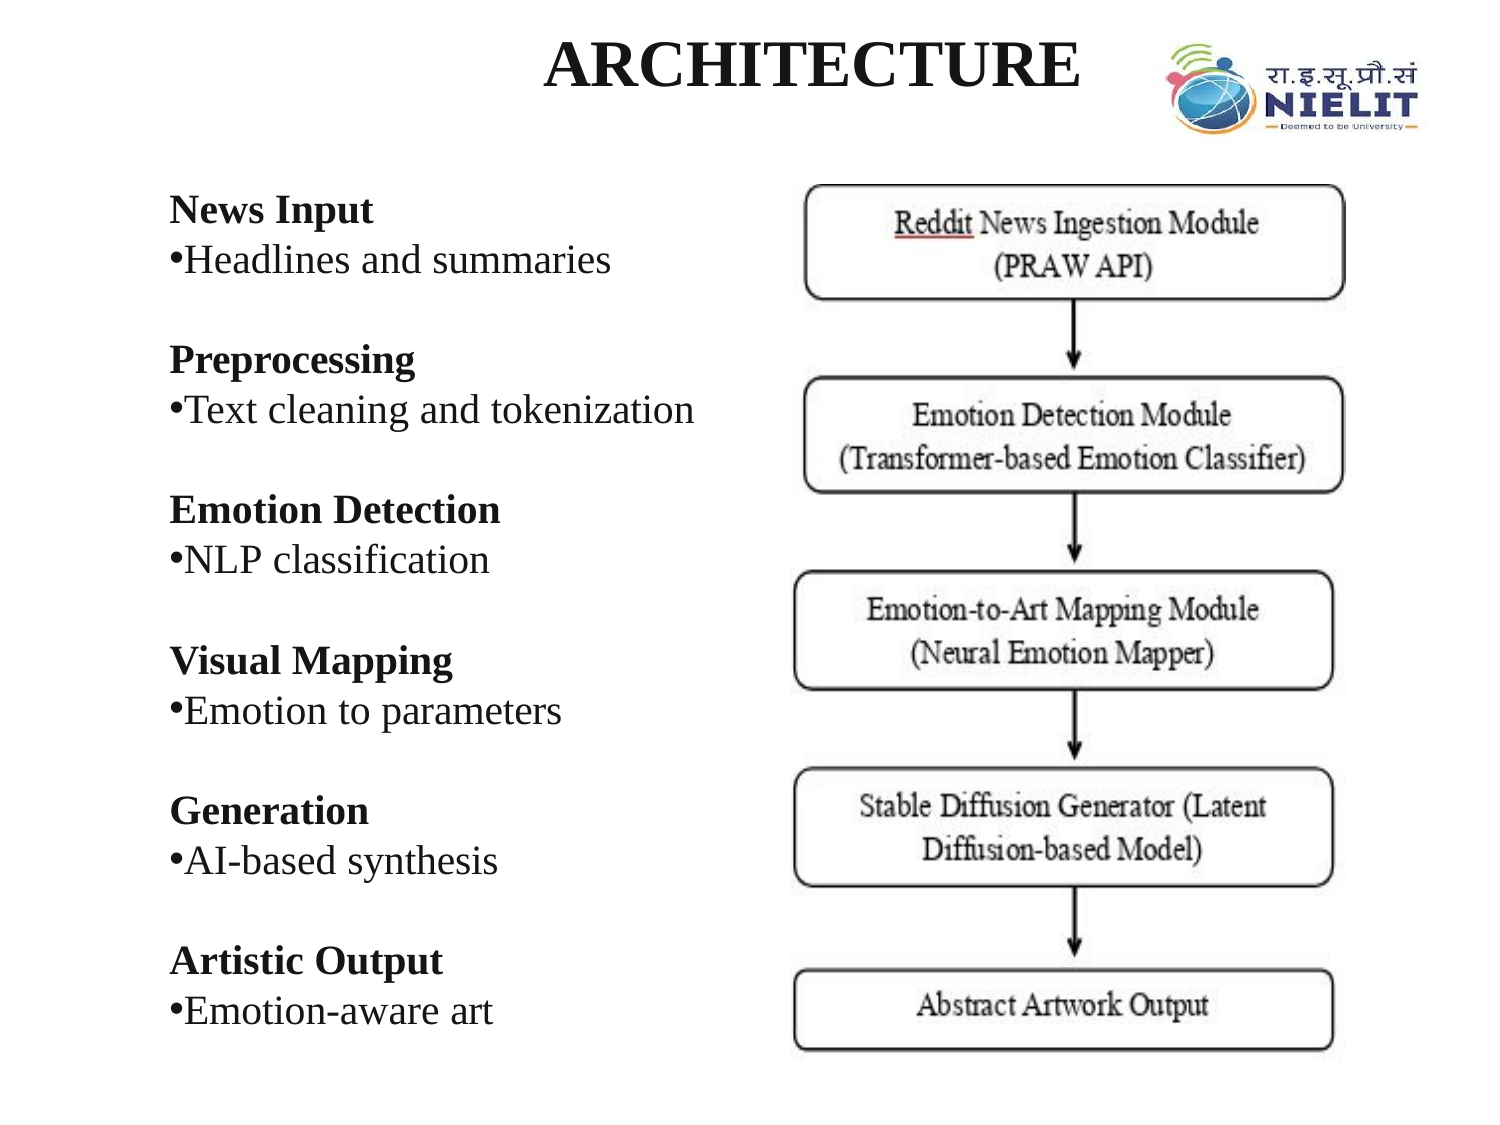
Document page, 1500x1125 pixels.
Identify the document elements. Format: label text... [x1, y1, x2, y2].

title ARCHITECTURE [472, 12, 1154, 201]
picture [790, 184, 1346, 1063]
picture [1153, 25, 1440, 149]
list News Input Headlines and summaries Preprocessing Text cleaning and tokenization Emotion Detection NLP classification Visual Mapping Emotion to parameters Generation AI-based synthesis Artistic Output Emotion-aware art [154, 174, 791, 1088]
